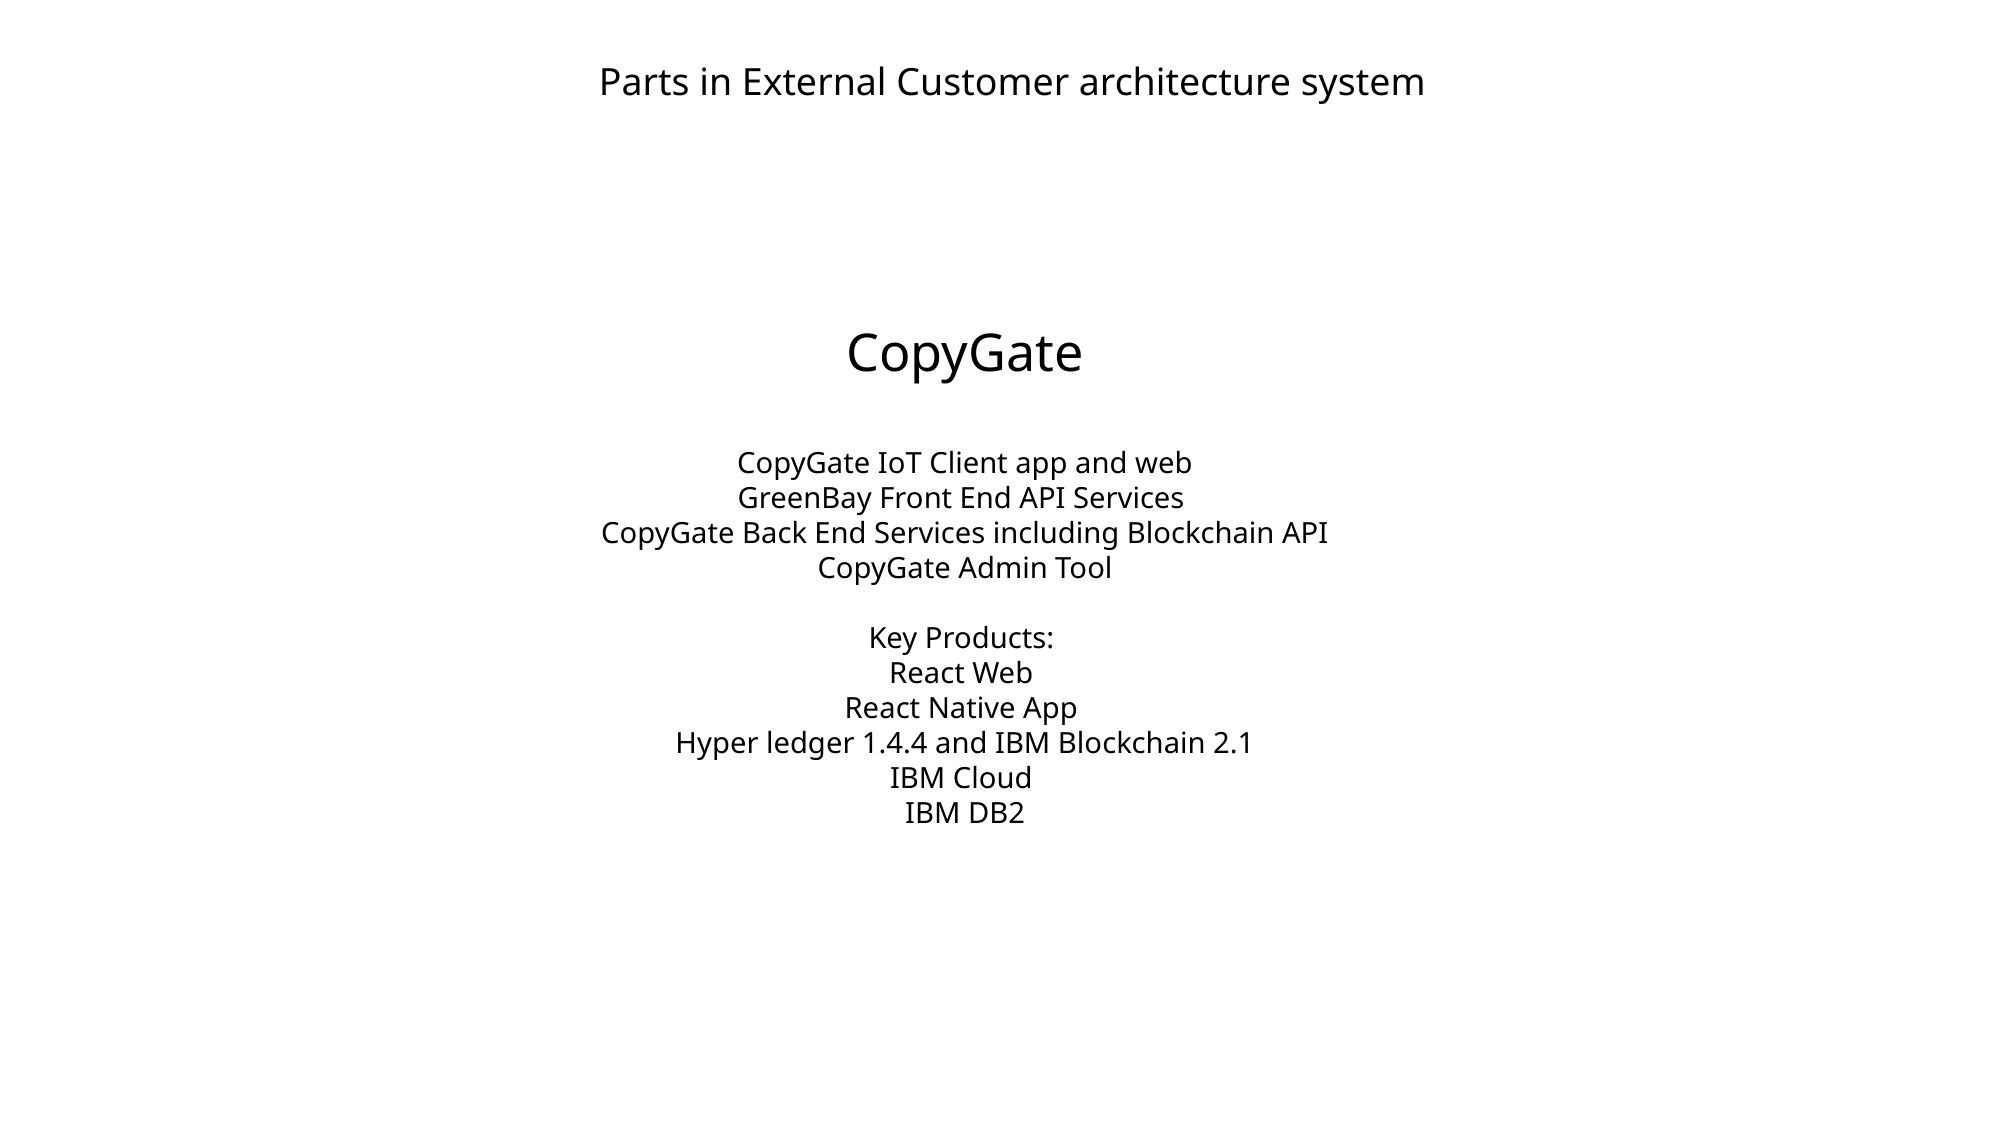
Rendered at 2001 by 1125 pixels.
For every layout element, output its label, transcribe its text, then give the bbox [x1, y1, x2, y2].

text_box Parts in External Customer architecture system [584, 55, 1477, 169]
text_box CopyGate CopyGate IoT Client app and web GreenBay Front End API Services CopyGate Back End Services including Blockchain API CopyGate Admin Tool Key Products: React Web React Native App Hyper ledger 1.4.4 and IBM Blockchain 2.1 IBM Cloud IBM DB2 [595, 251, 1335, 835]
